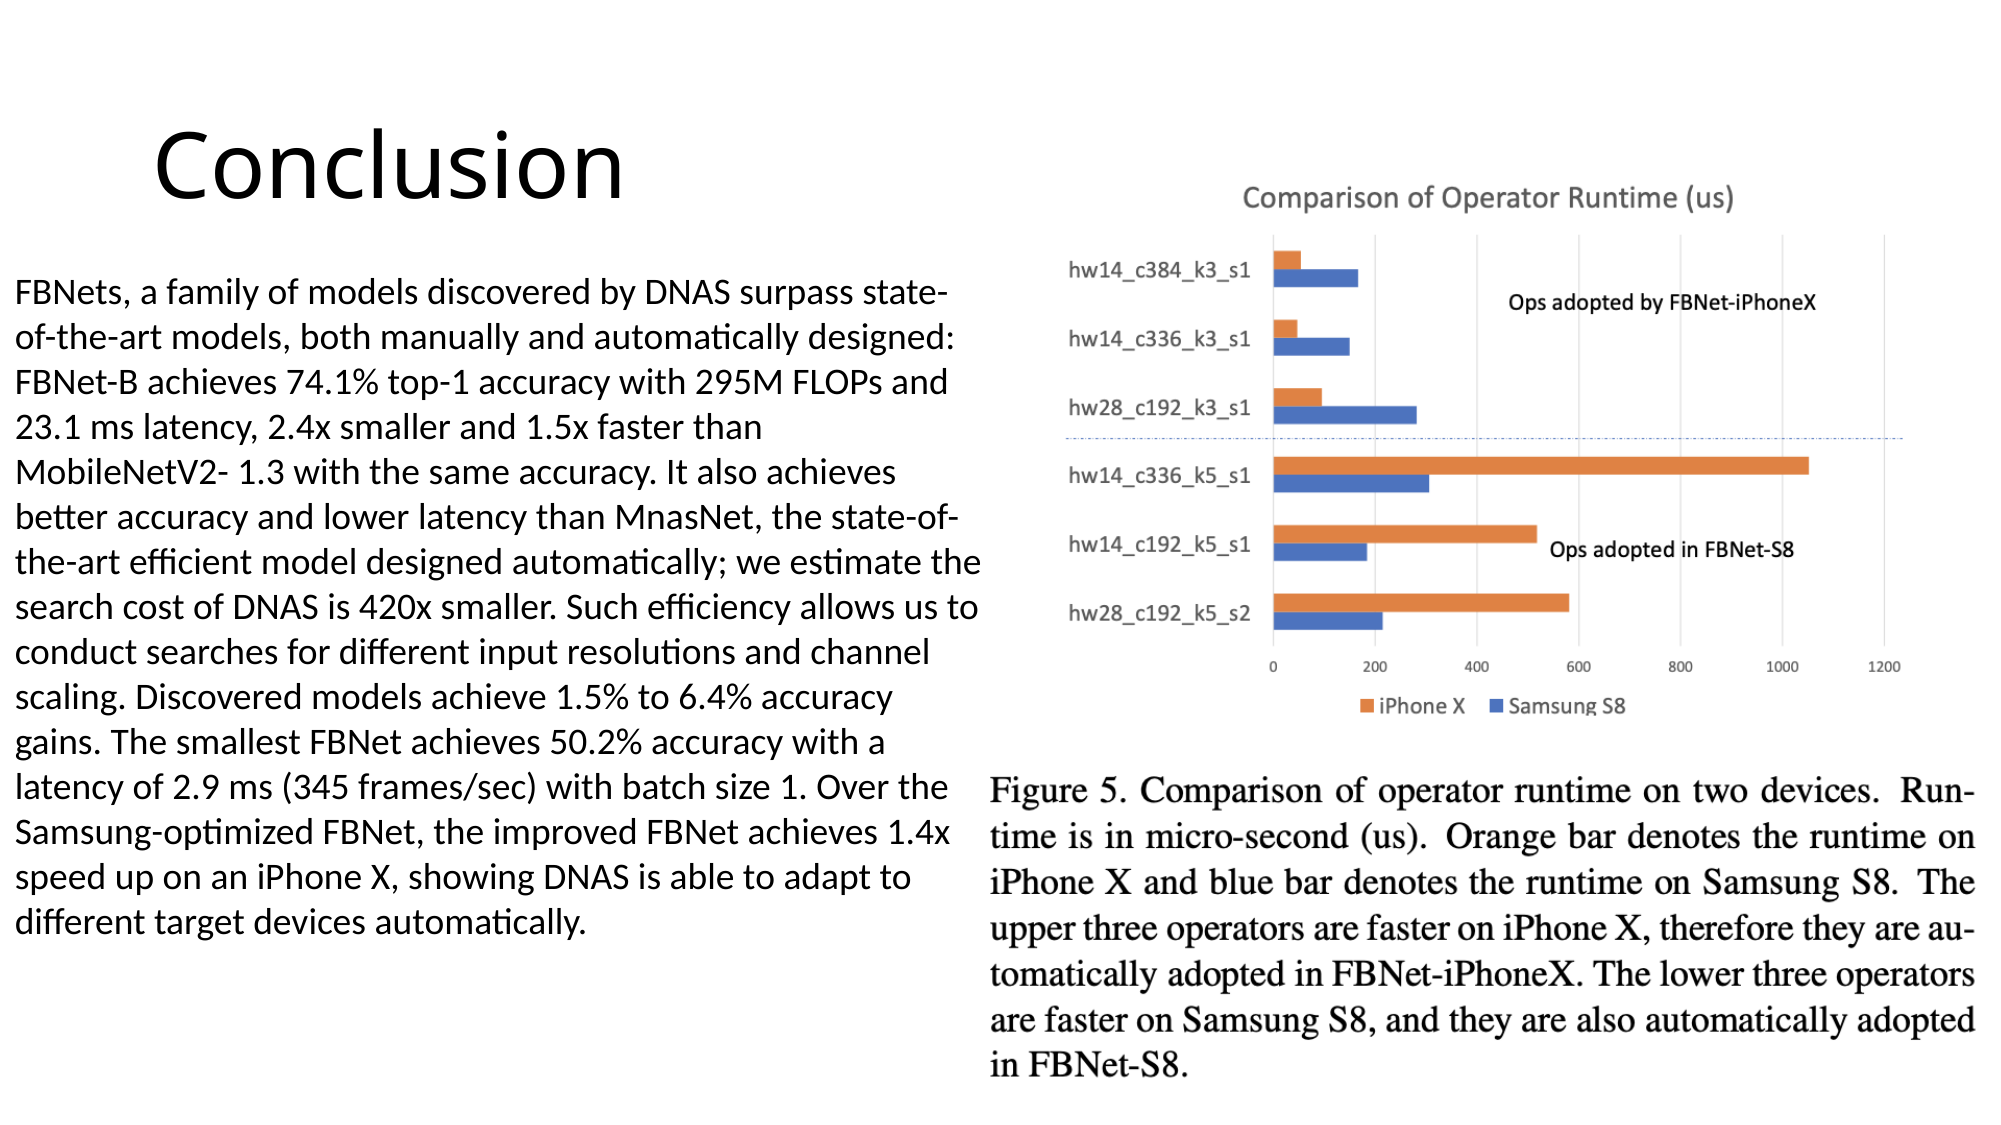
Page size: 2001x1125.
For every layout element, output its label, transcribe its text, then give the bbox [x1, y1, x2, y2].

title Conclusion [137, 59, 1863, 259]
picture [986, 168, 1985, 1088]
text_box FBNets, a family of models discovered by DNAS surpass state-of-the-art models, both manually and automatically designed: FBNet-B achieves 74.1% top-1 accuracy with 295M FLOPs and 23.1 ms latency, 2.4x smaller and 1.5x faster than MobileNetV2- 1.3 with the same accuracy. It also achieves better accuracy and lower latency than MnasNet, the state-of-the-art efficient model designed automatically; we estimate the search cost of DNAS is 420x smaller. Such efficiency allows us to conduct searches for different input resolutions and channel scaling. Discovered models achieve 1.5% to 6.4% accuracy gains. The smallest FBNet achieves 50.2% accuracy with a latency of 2.9 ms (345 frames/sec) with batch size 1. Over the Samsung-optimized FBNet, the improved FBNet achieves 1.4x speed up on an iPhone X, showing DNAS is able to adapt to different target devices automatically. [0, 259, 986, 950]
